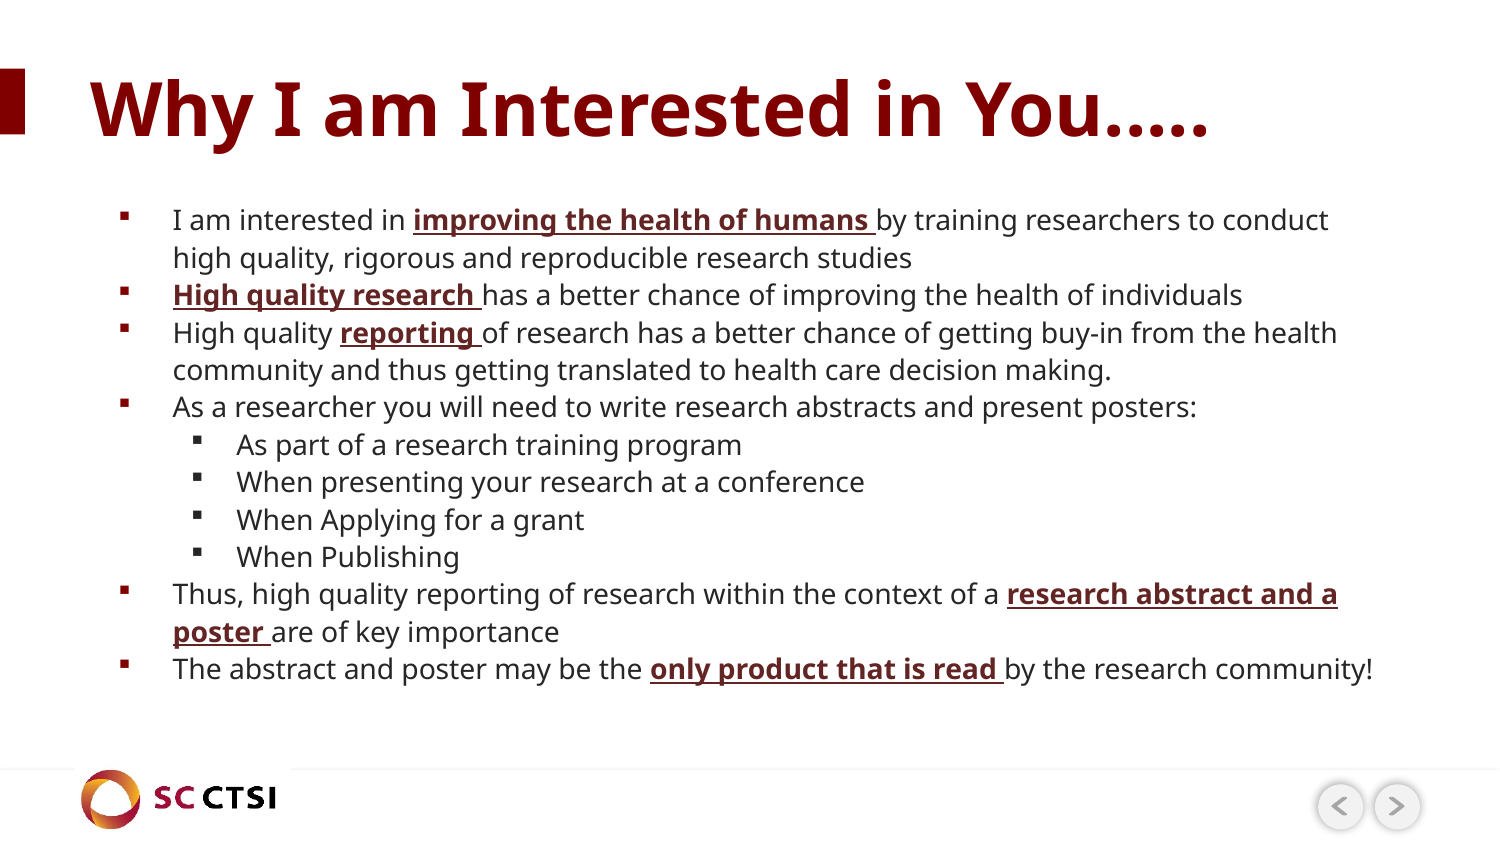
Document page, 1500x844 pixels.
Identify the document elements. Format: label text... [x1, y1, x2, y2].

title Why I am Interested in You..... [75, 71, 1325, 142]
picture [75, 759, 291, 835]
list I am interested in improving the health of humans by training researchers to conduct high quality, rigorous and reproducible research studies High quality research has a better chance of improving the health of individuals High quality reporting of research has a better chance of getting buy-in from the health community and thus getting translated to health care decision making. As a researcher you will need to write research abstracts and present posters: As part of a research training program When presenting your research at a conference When Applying for a grant When Publishing Thus, high quality reporting of research within the context of a research abstract and a poster are of key importance The abstract and poster may be the only product that is read by the research community! [103, 191, 1397, 727]
